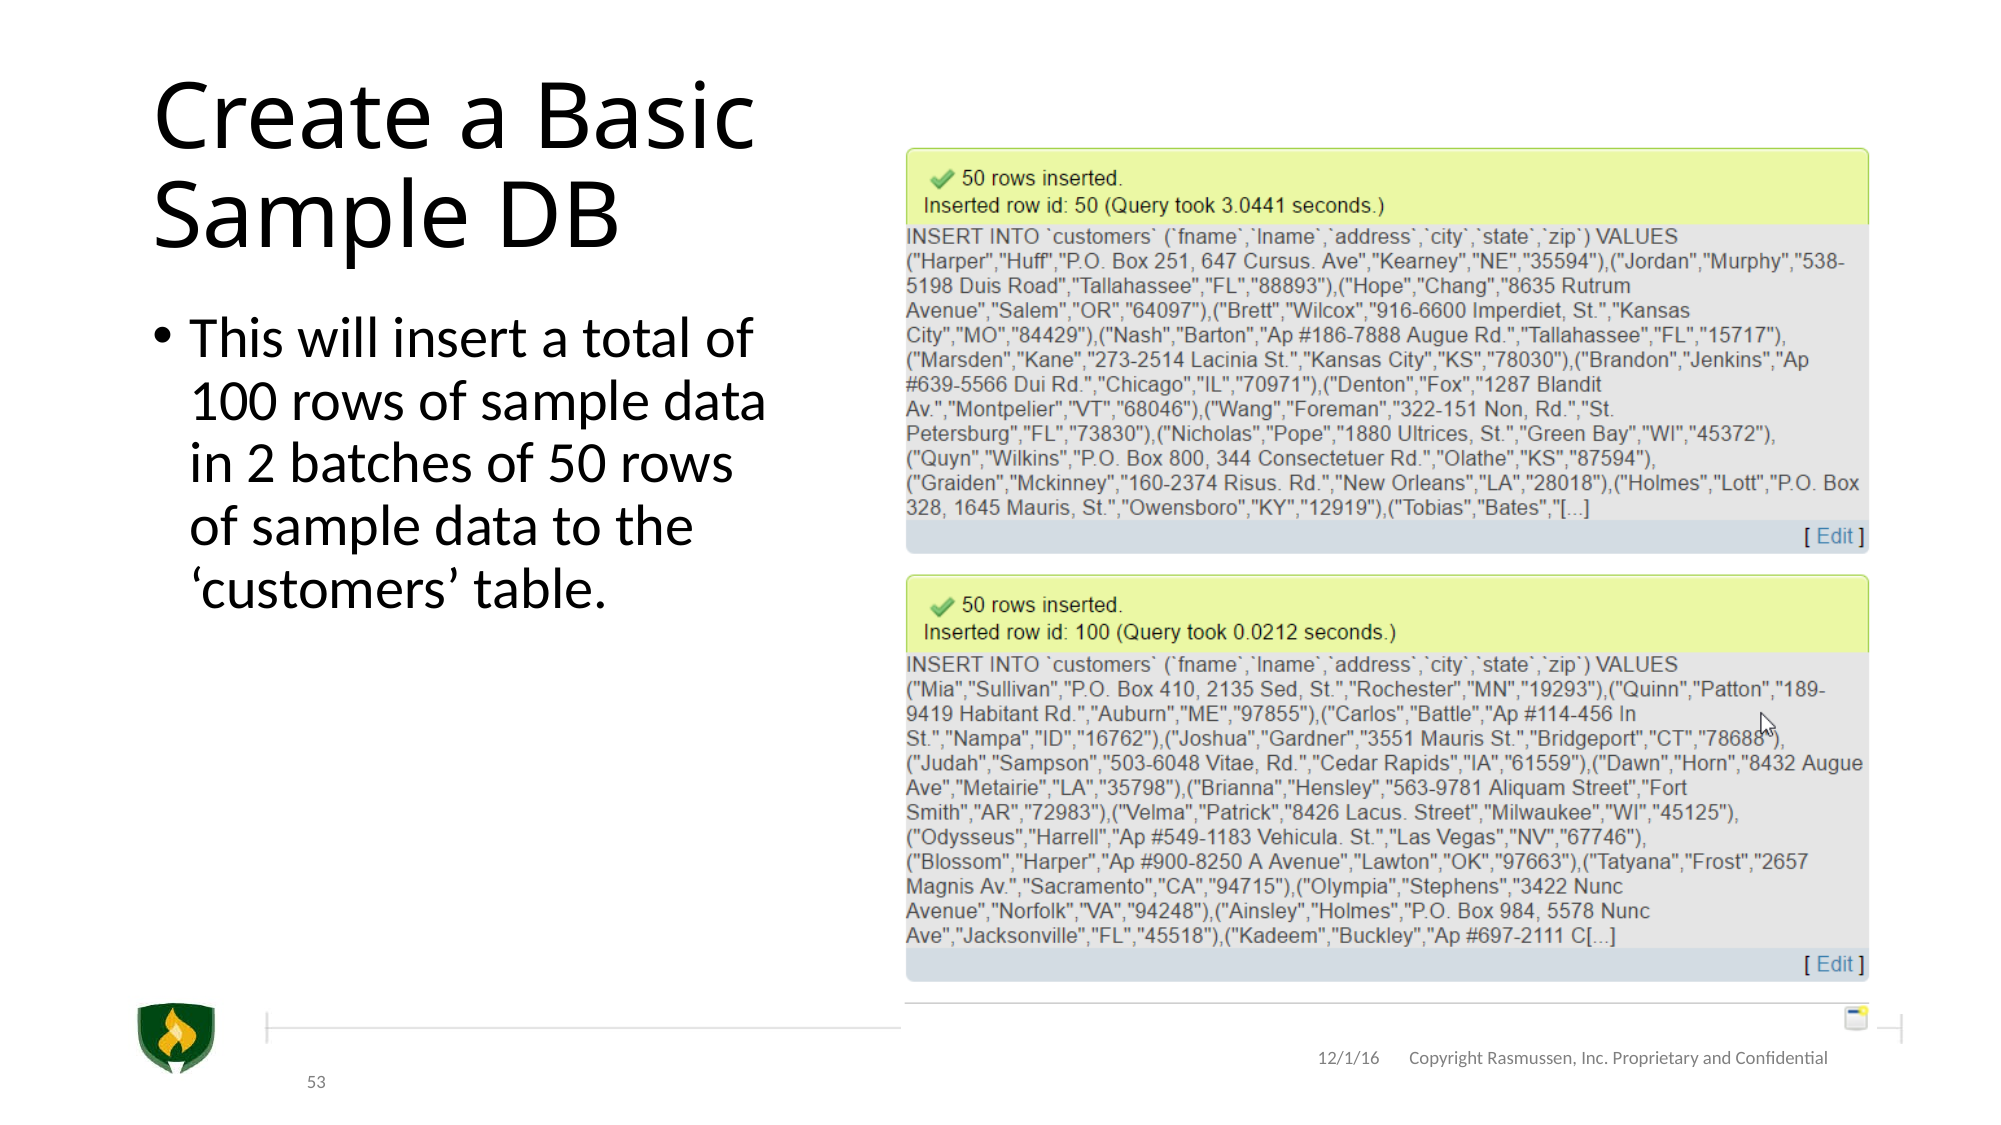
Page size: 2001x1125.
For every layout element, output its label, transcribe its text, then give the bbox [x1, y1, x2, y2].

title Create a Basic Sample DB [137, 59, 902, 278]
picture [0, 0, 2001, 1125]
text_box 12/1/16 Copyright Rasmussen, Inc. Proprietary and Confidential [1192, 1039, 1843, 1099]
text_box 53 [291, 1062, 372, 1125]
list This will insert a total of 100 rows of sample data in 2 batches of 50 rows of sample data to the ‘customers’ table. [137, 299, 785, 937]
